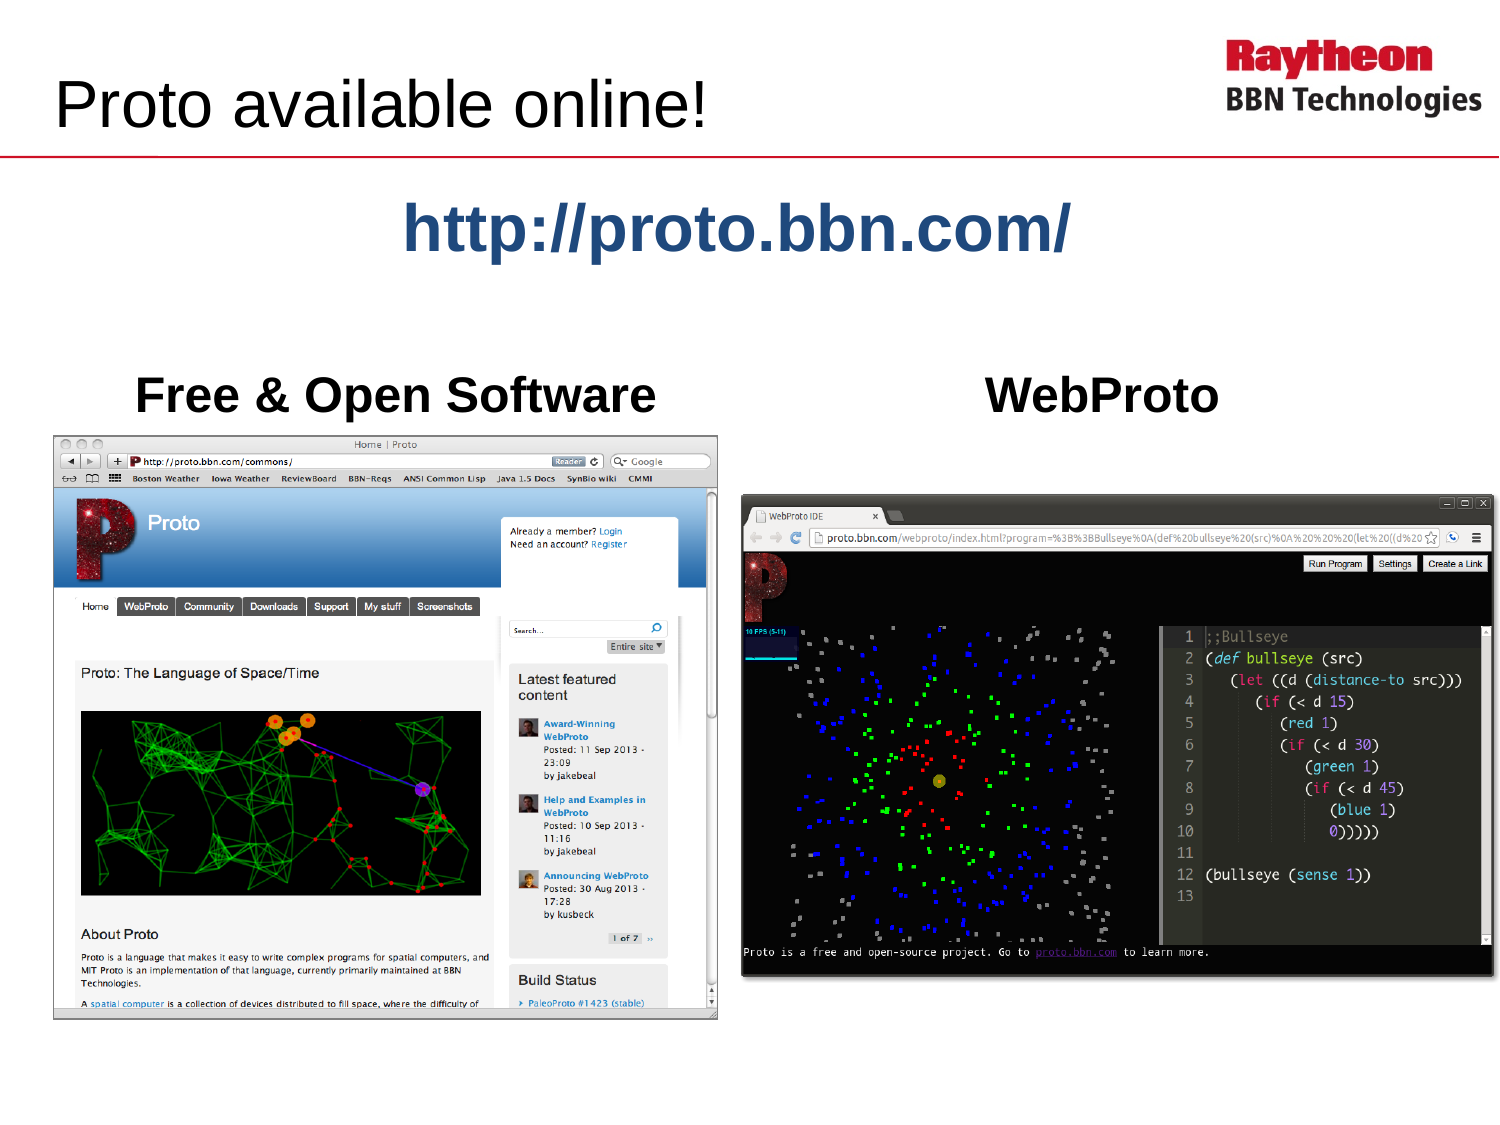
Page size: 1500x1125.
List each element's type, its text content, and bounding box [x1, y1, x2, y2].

list Free & Open Software [64, 324, 728, 431]
title Proto available online! [39, 44, 1390, 158]
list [737, 490, 1500, 983]
list WebProto [770, 324, 1435, 431]
list http://proto.bbn.com/ [295, 167, 1180, 273]
picture [1222, 36, 1484, 121]
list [53, 436, 718, 1019]
